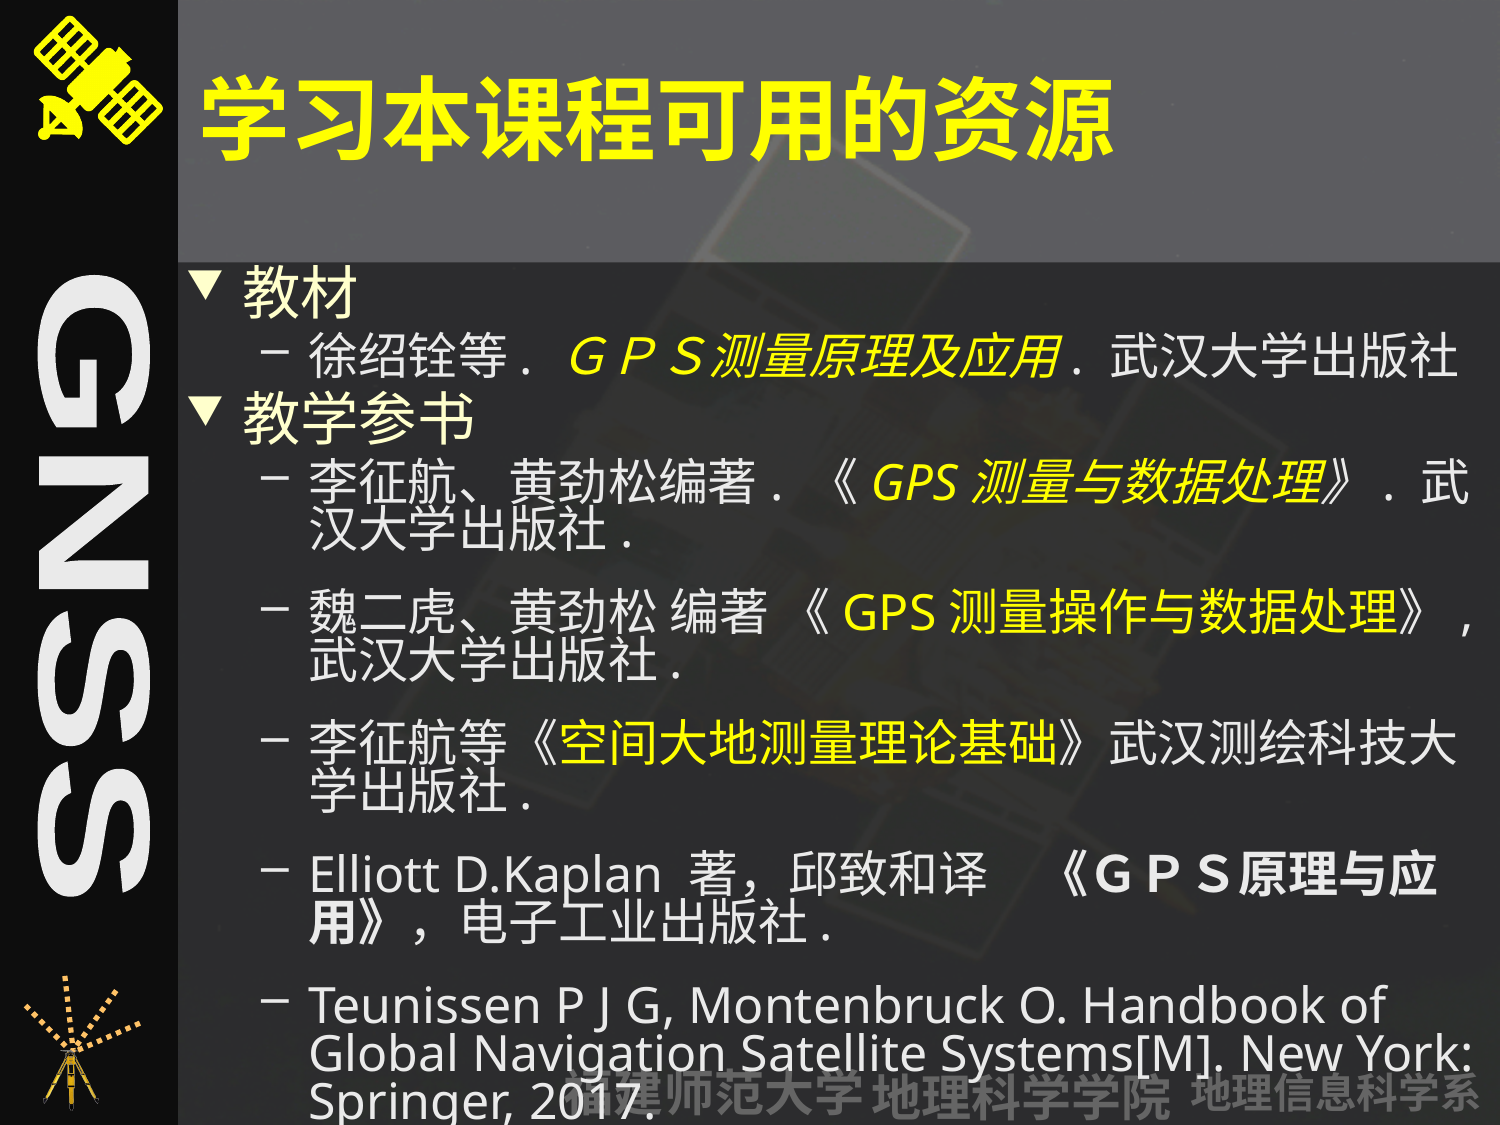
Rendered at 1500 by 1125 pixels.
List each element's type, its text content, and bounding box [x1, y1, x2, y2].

title 学习本课程可用的资源 [183, 54, 1500, 243]
list 教材 徐绍铨等. ＧＰＳ测量原理及应用. 武汉大学出版社 教学参书 李征航、黄劲松编著. 《GPS测量与数据处理》. 武汉大学出版社. 魏二虎、黄劲松 编著 《GPS测量操作与数据处理》,武汉大学出版社. 李征航等《空间大地测量理论基础》武汉测绘科技大学出版社. Elliott D.Kaplan 著，邱致和译 《ＧＰＳ原理与应用》，电子工业出版社. Teunissen P J G, Montenbruck O. Handbook of Global Navigation Satellite Systems[M]. New York: Springer, 2017. [171, 262, 1500, 1125]
picture [43, 1049, 107, 1111]
picture [18, 9, 169, 160]
